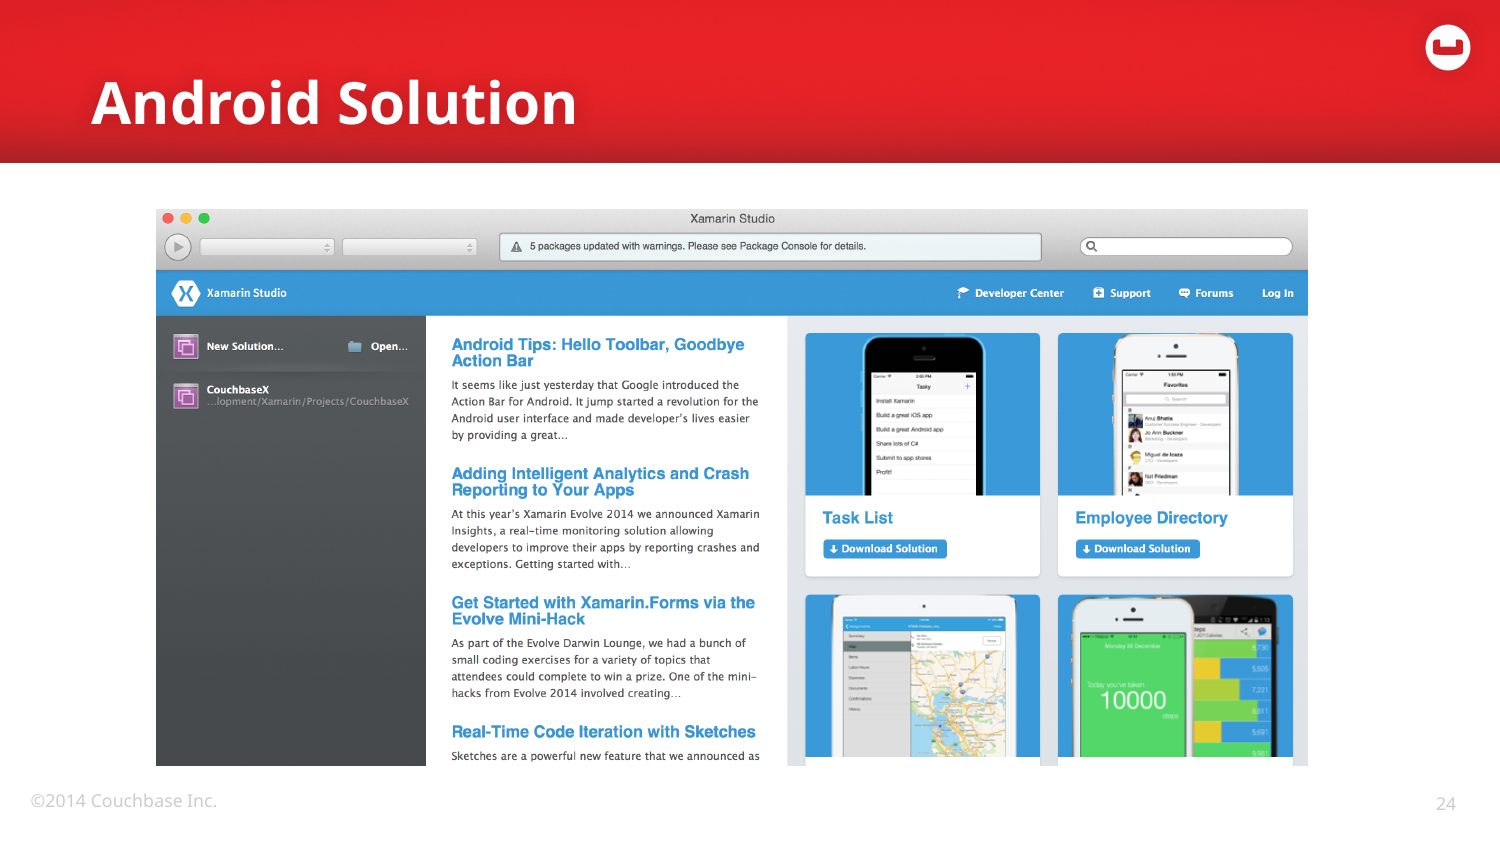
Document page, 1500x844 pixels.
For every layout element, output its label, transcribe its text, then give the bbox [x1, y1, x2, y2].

picture [0, 0, 1500, 163]
title Android Solution [76, 3, 1389, 144]
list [74, 208, 1389, 767]
slide_number 24 [1350, 782, 1472, 827]
